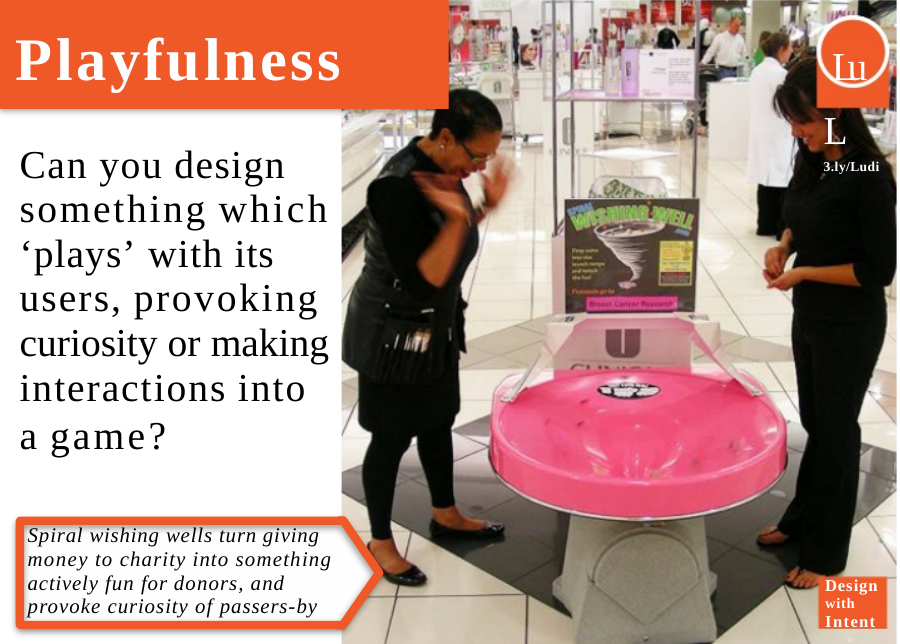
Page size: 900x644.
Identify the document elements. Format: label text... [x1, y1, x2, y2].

text_box [17, 519, 333, 628]
text_box Can you design something which ‘plays’ with its users, provoking curiosity or making interactions into a game? Spiral wishing wells turn giving money to charity into something actively fun for donors, and provoke curiosity of passers-by [19, 142, 333, 619]
text_box Playfulness [15, 20, 333, 93]
picture [338, 0, 898, 644]
text_box [0, 0, 336, 111]
